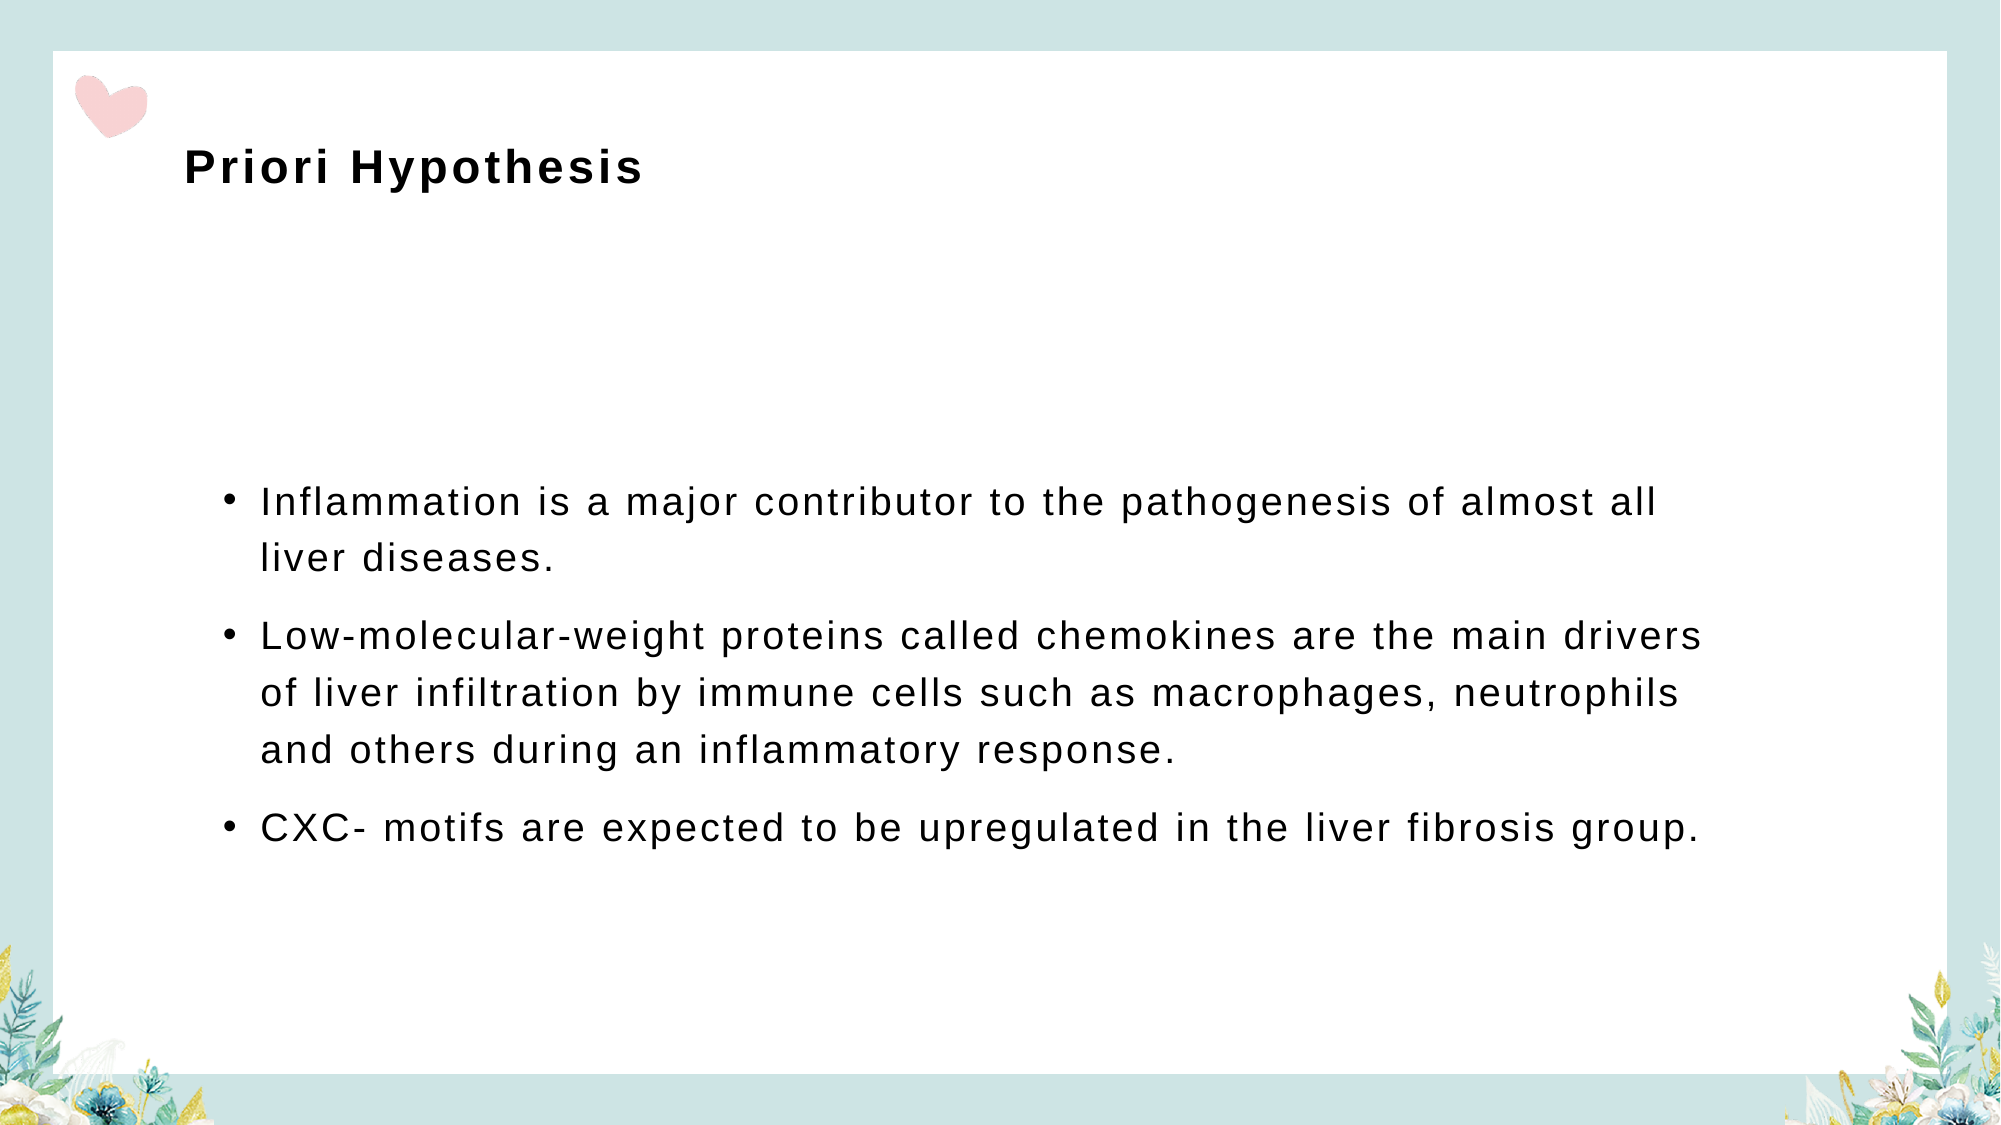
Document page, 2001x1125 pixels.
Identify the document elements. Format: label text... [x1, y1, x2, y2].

title Priori Hypothesis [169, 129, 1950, 202]
picture [72, 75, 148, 140]
picture [0, 926, 214, 1125]
list Inflammation is a major contributor to the pathogenesis of almost all liver diseases. Low-molecular-weight proteins called chemokines are the main drivers of liver infiltration by immune cells such as macrophages, neutrophils and others during an inflammatory response. CXC- motifs are expected to be upregulated in the liver fibrosis group. [208, 458, 1769, 768]
picture [1785, 942, 2001, 1125]
